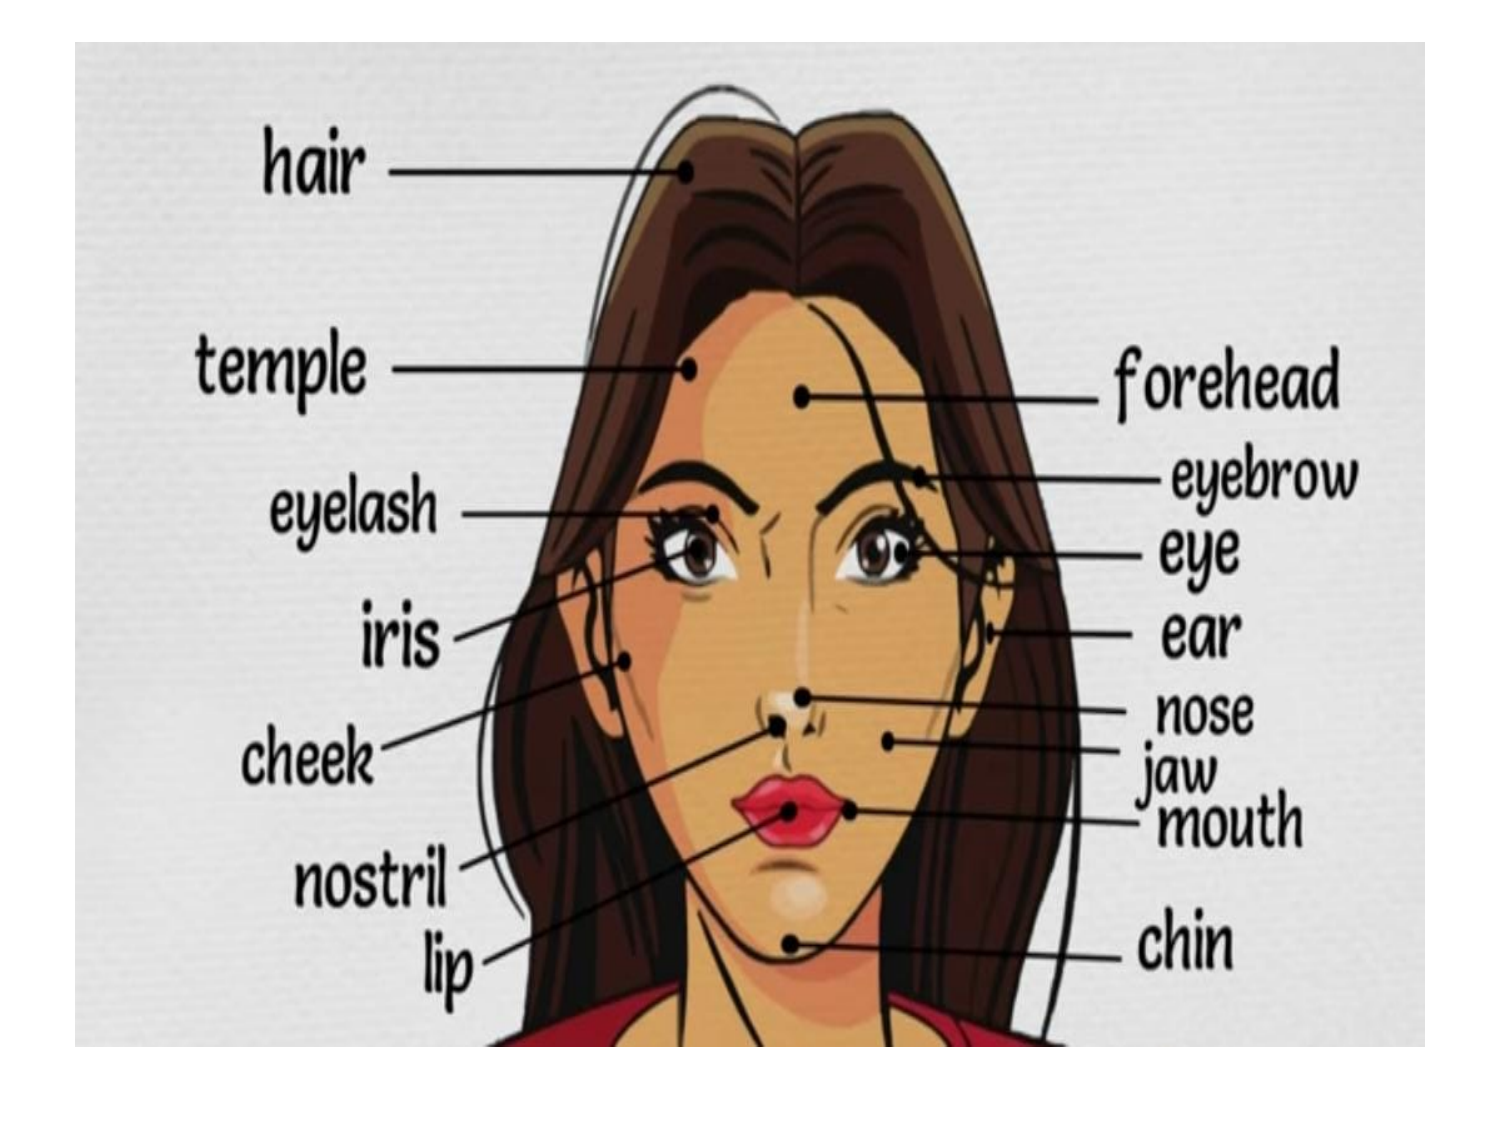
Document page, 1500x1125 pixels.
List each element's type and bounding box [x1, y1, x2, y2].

list [74, 42, 1426, 1047]
